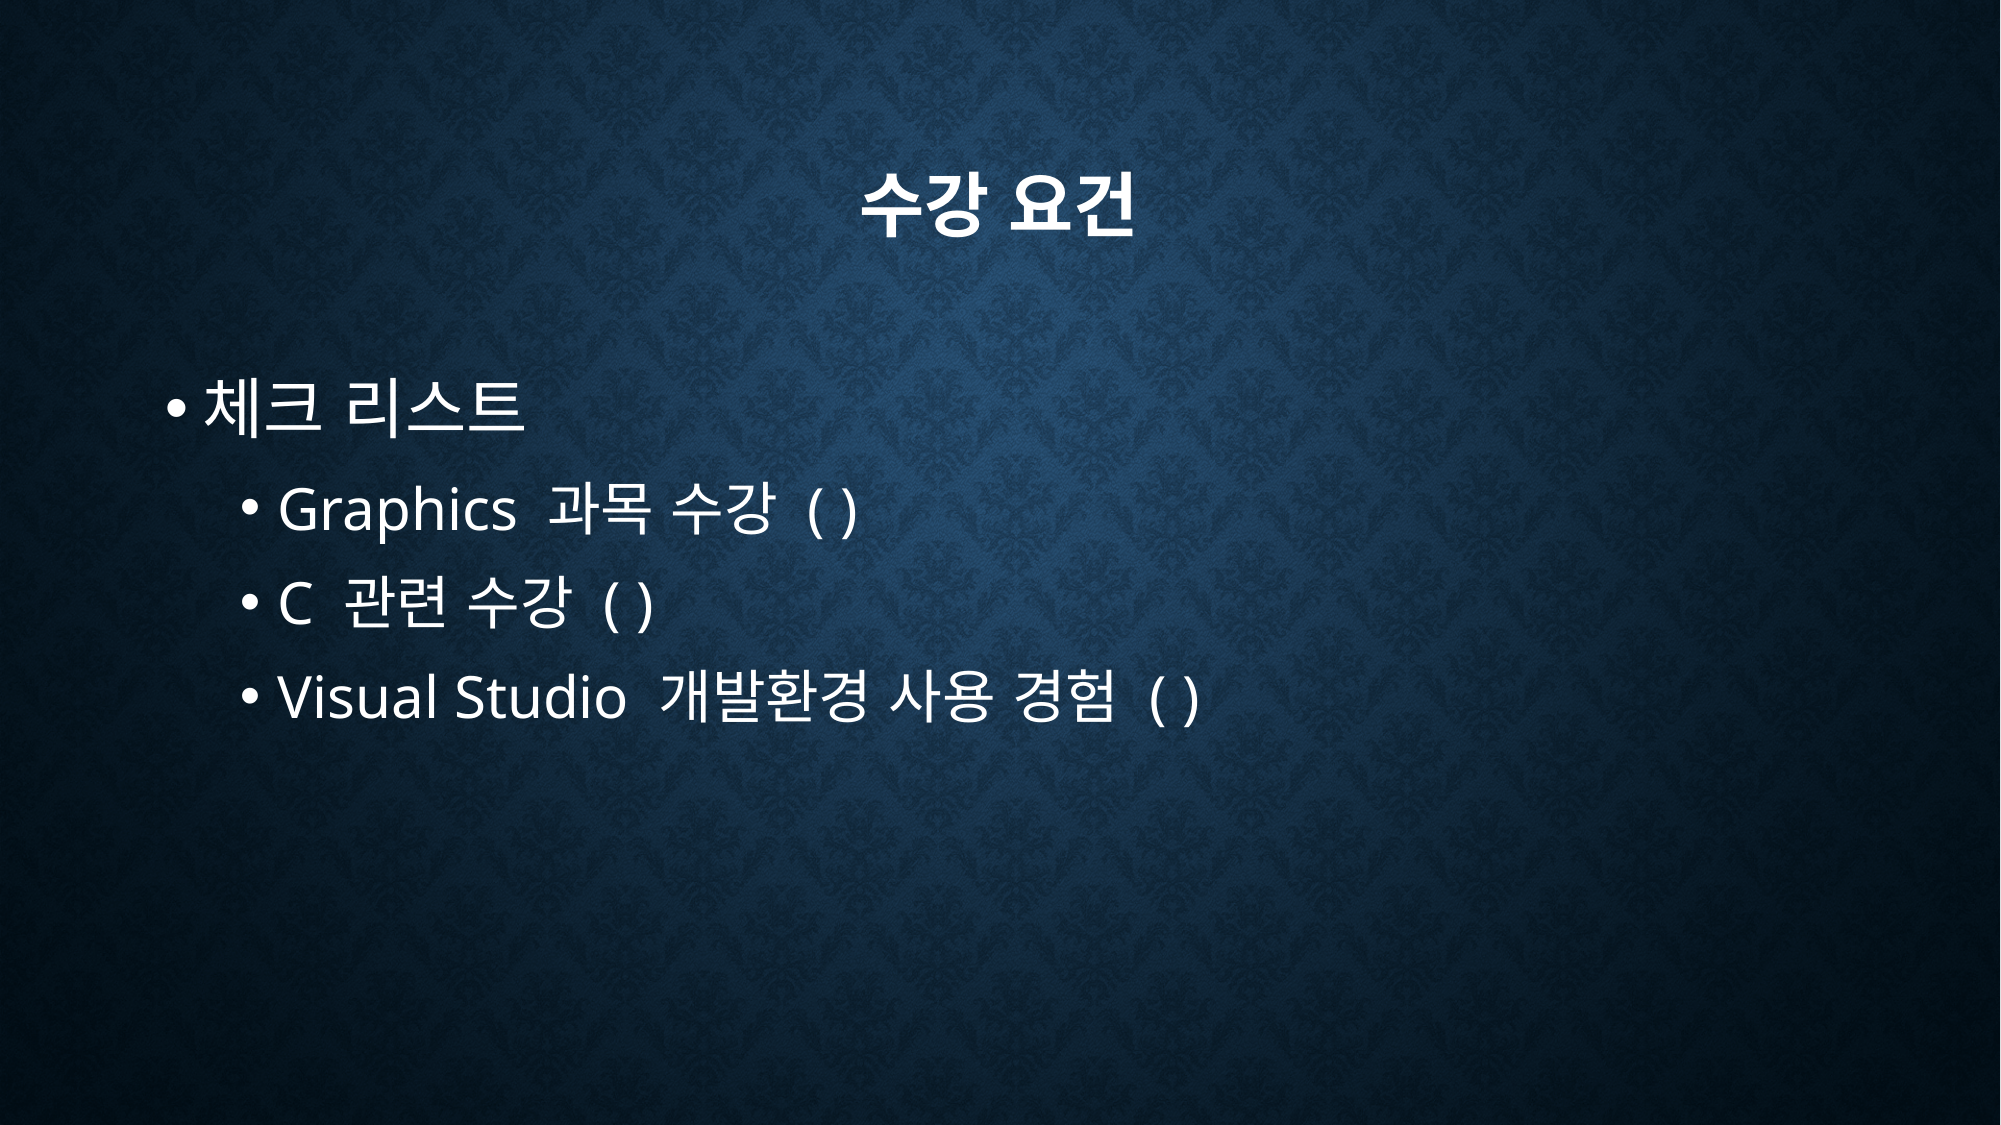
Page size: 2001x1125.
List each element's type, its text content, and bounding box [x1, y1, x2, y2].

list 체크 리스트 Graphics 과목 수강 ( ) C 관련 수강 ( ) Visual Studio 개발환경 사용 경험 ( ) [149, 343, 1849, 950]
title 수강 요건 [149, 99, 1849, 318]
